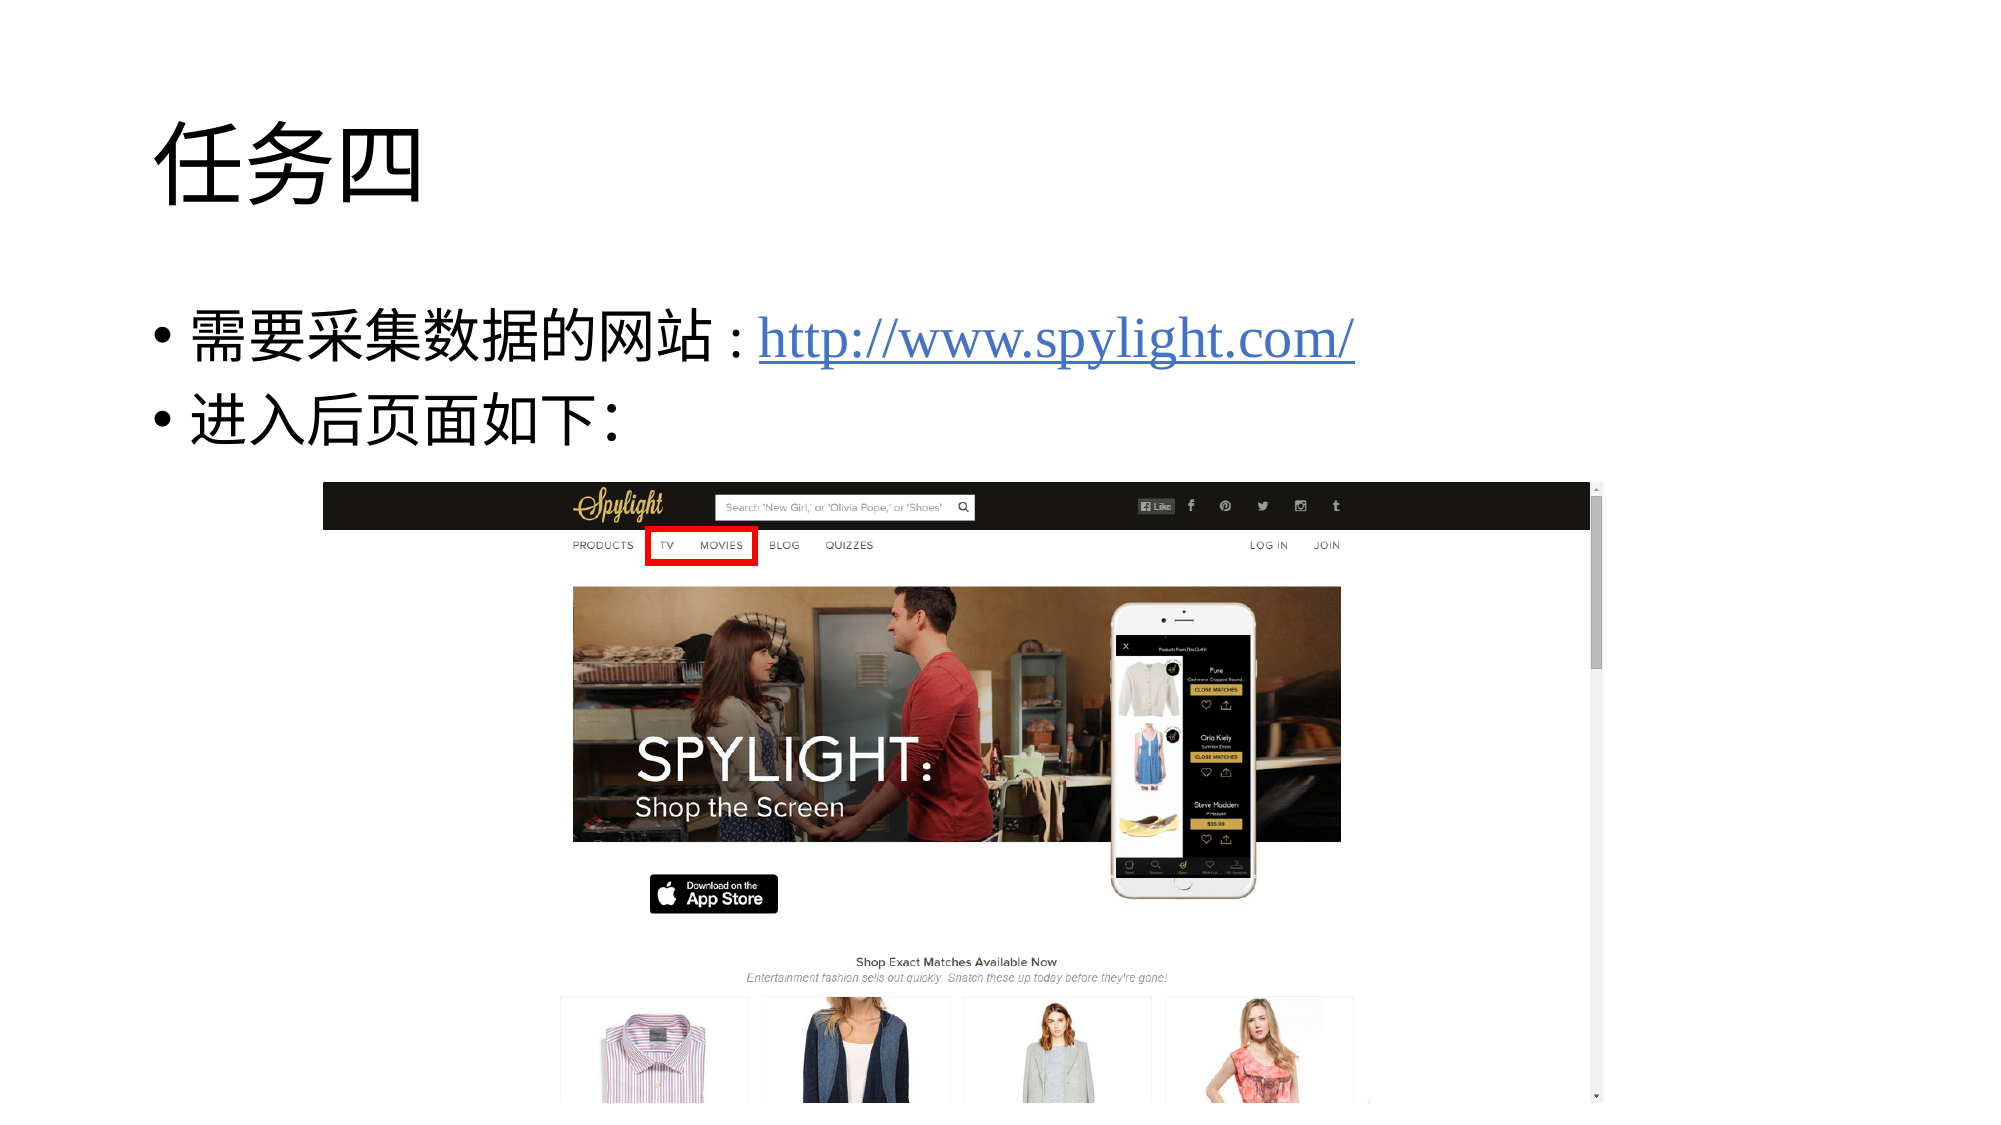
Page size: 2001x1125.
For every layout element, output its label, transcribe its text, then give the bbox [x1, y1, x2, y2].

title 任务四 [137, 59, 1863, 278]
list 需要采集数据的网站: http://www.spylight.com/ 进入后页面如下： [137, 299, 1863, 1014]
picture [322, 482, 1603, 1103]
